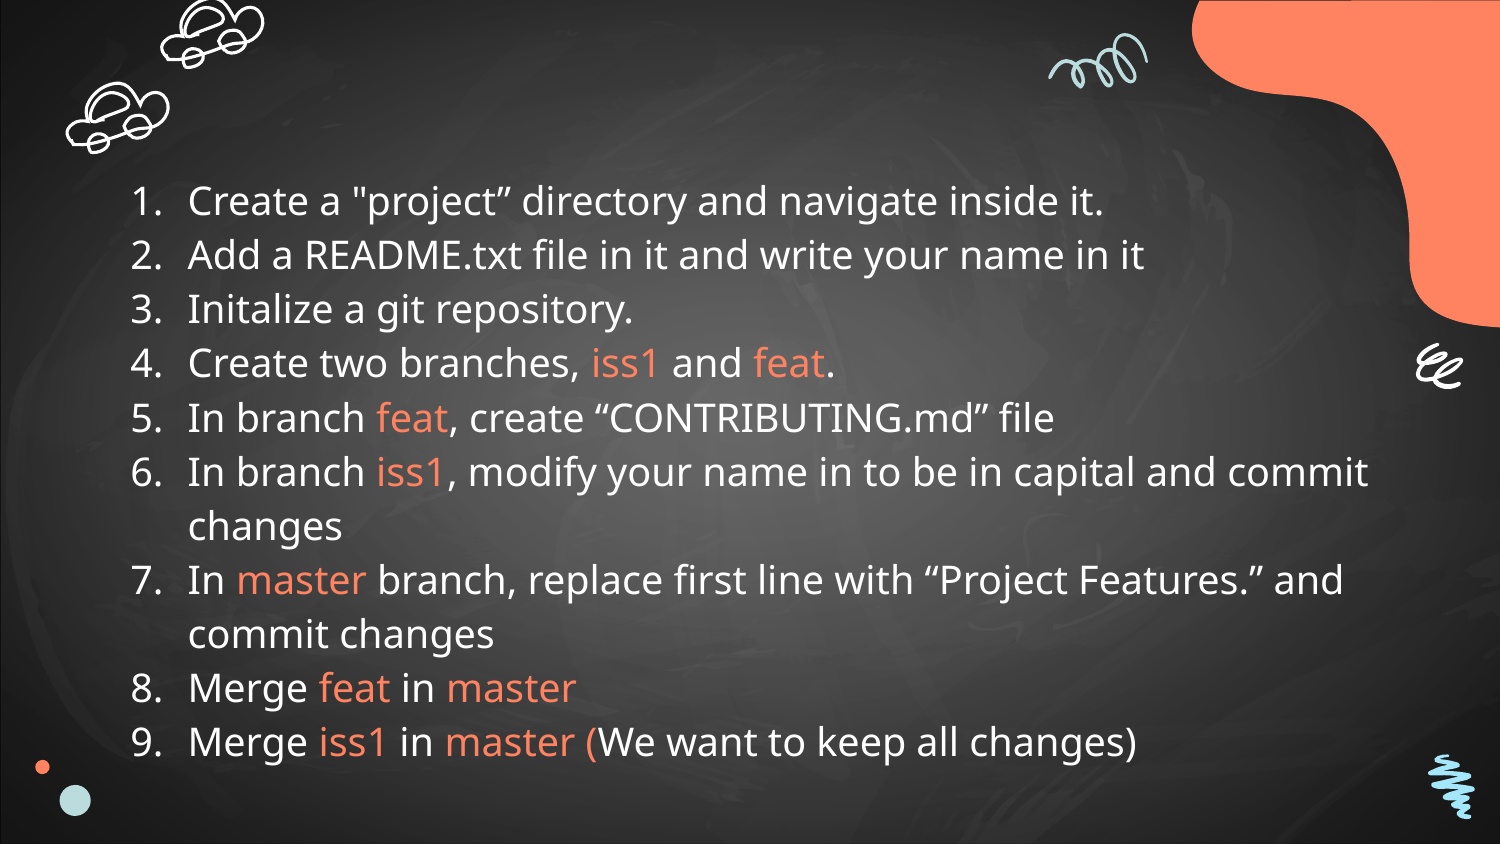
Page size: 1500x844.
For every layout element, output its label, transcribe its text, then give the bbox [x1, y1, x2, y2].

picture [0, 0, 1500, 844]
list Create a "project” directory and navigate inside it. Add a README.txt file in it and write your name in it Initalize a git repository. Create two branches, iss1 and feat. In branch feat, create “CONTRIBUTING.md” file In branch iss1, modify your name in to be in capital and commit changes In master branch, replace first line with “Project Features.” and commit changes Merge feat in master Merge iss1 in master (We want to keep all changes) [97, 154, 1403, 802]
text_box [157, 0, 268, 70]
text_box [62, 77, 174, 155]
